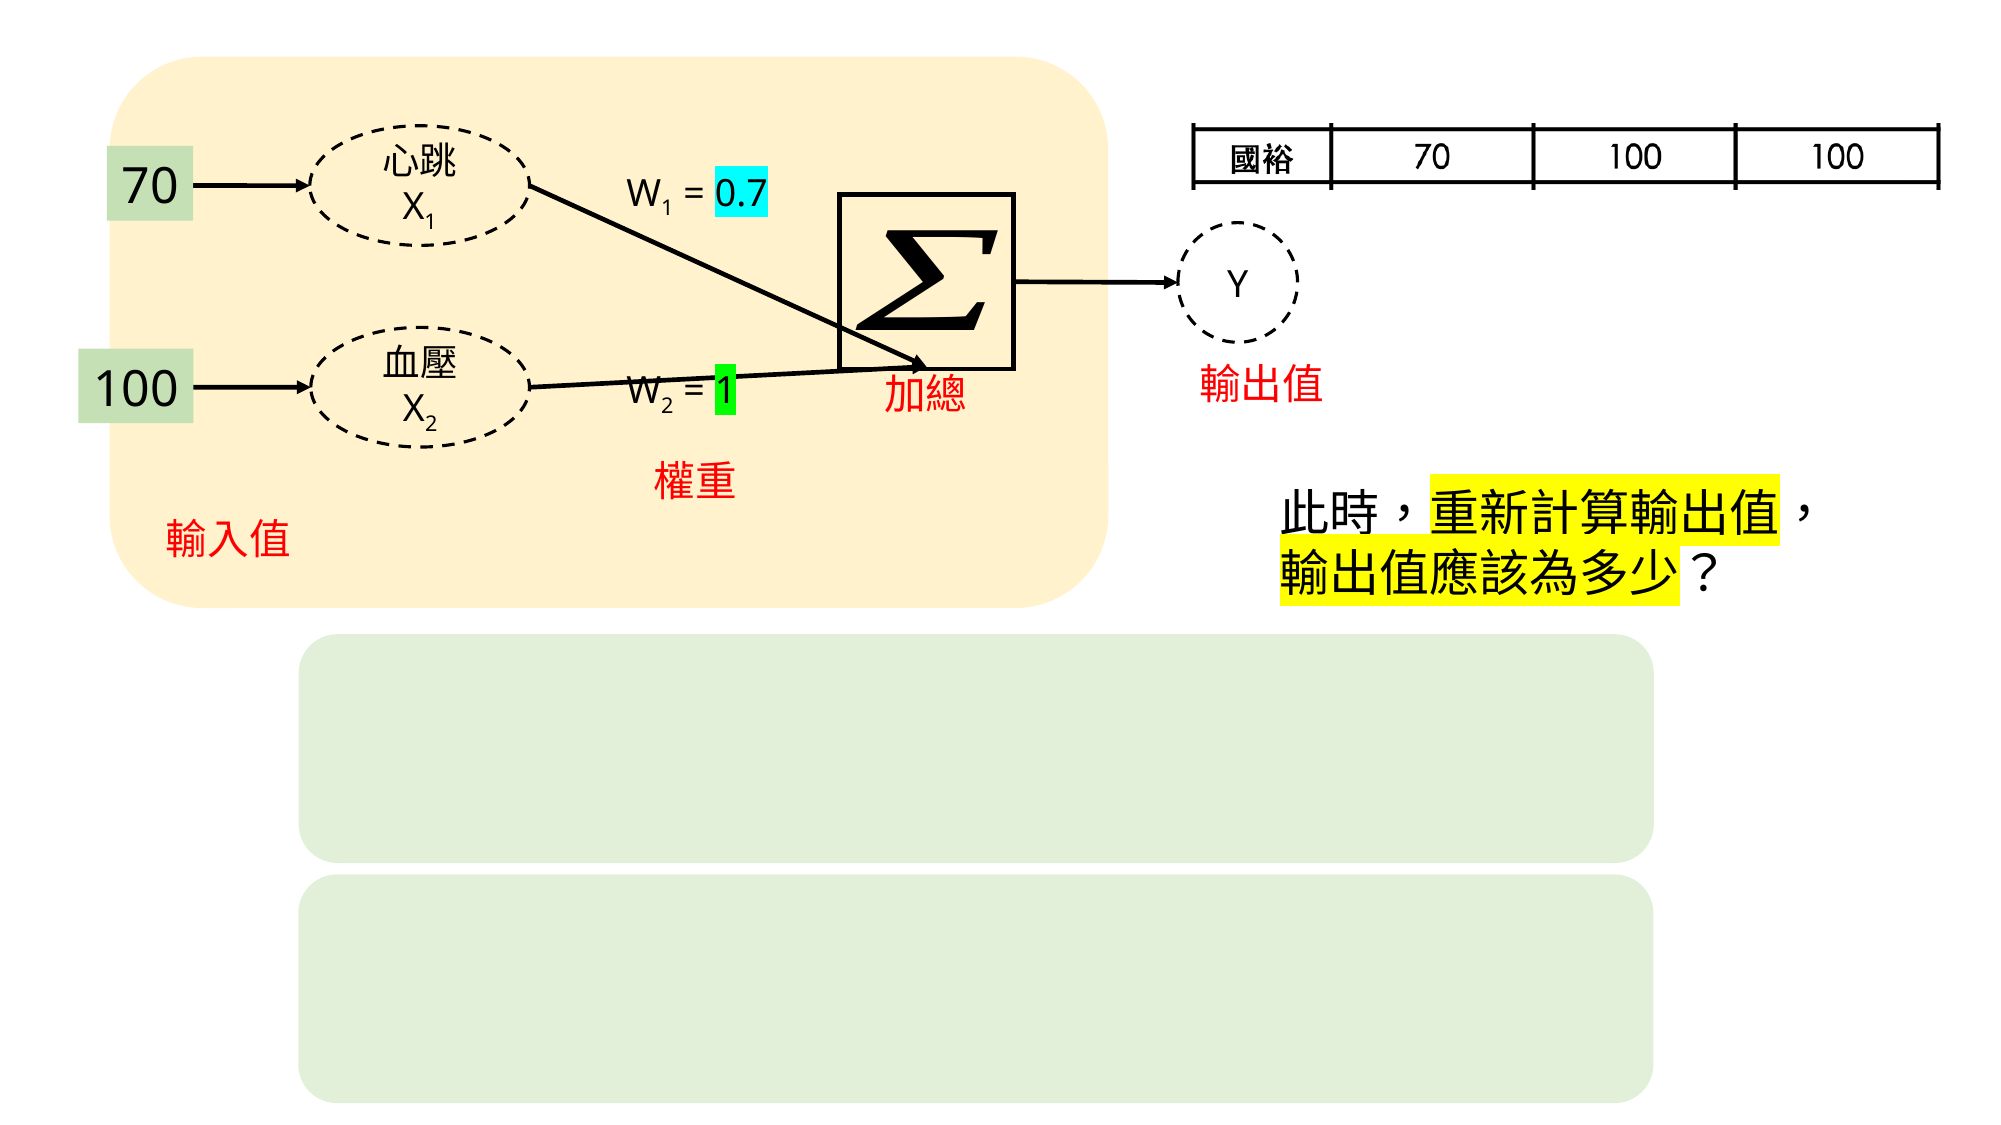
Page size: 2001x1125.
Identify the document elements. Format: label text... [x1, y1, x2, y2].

text_box 權重 [639, 447, 753, 513]
text_box 此時，重新計算輸出值， 輸出值應該為多少？ [1264, 474, 1845, 610]
text_box 心跳 X1 [308, 124, 531, 247]
text_box 70 [106, 145, 194, 221]
text_box 100 [78, 348, 194, 424]
text_box [109, 56, 1109, 279]
text_box 加總 [869, 360, 983, 426]
picture [1187, 123, 1946, 190]
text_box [529, 281, 842, 388]
text_box 輸出值 [1184, 350, 1340, 415]
text_box [109, 285, 1109, 609]
text_box [109, 188, 529, 385]
text_box Y [1176, 221, 1299, 344]
text_box W1 = 0.7 [611, 161, 783, 185]
text_box W2 = 1 [611, 388, 752, 425]
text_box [299, 635, 1653, 1103]
text_box 輸入值 [151, 505, 307, 570]
text_box [842, 197, 1011, 367]
text_box 血壓 X2 [309, 326, 531, 449]
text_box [529, 185, 842, 281]
